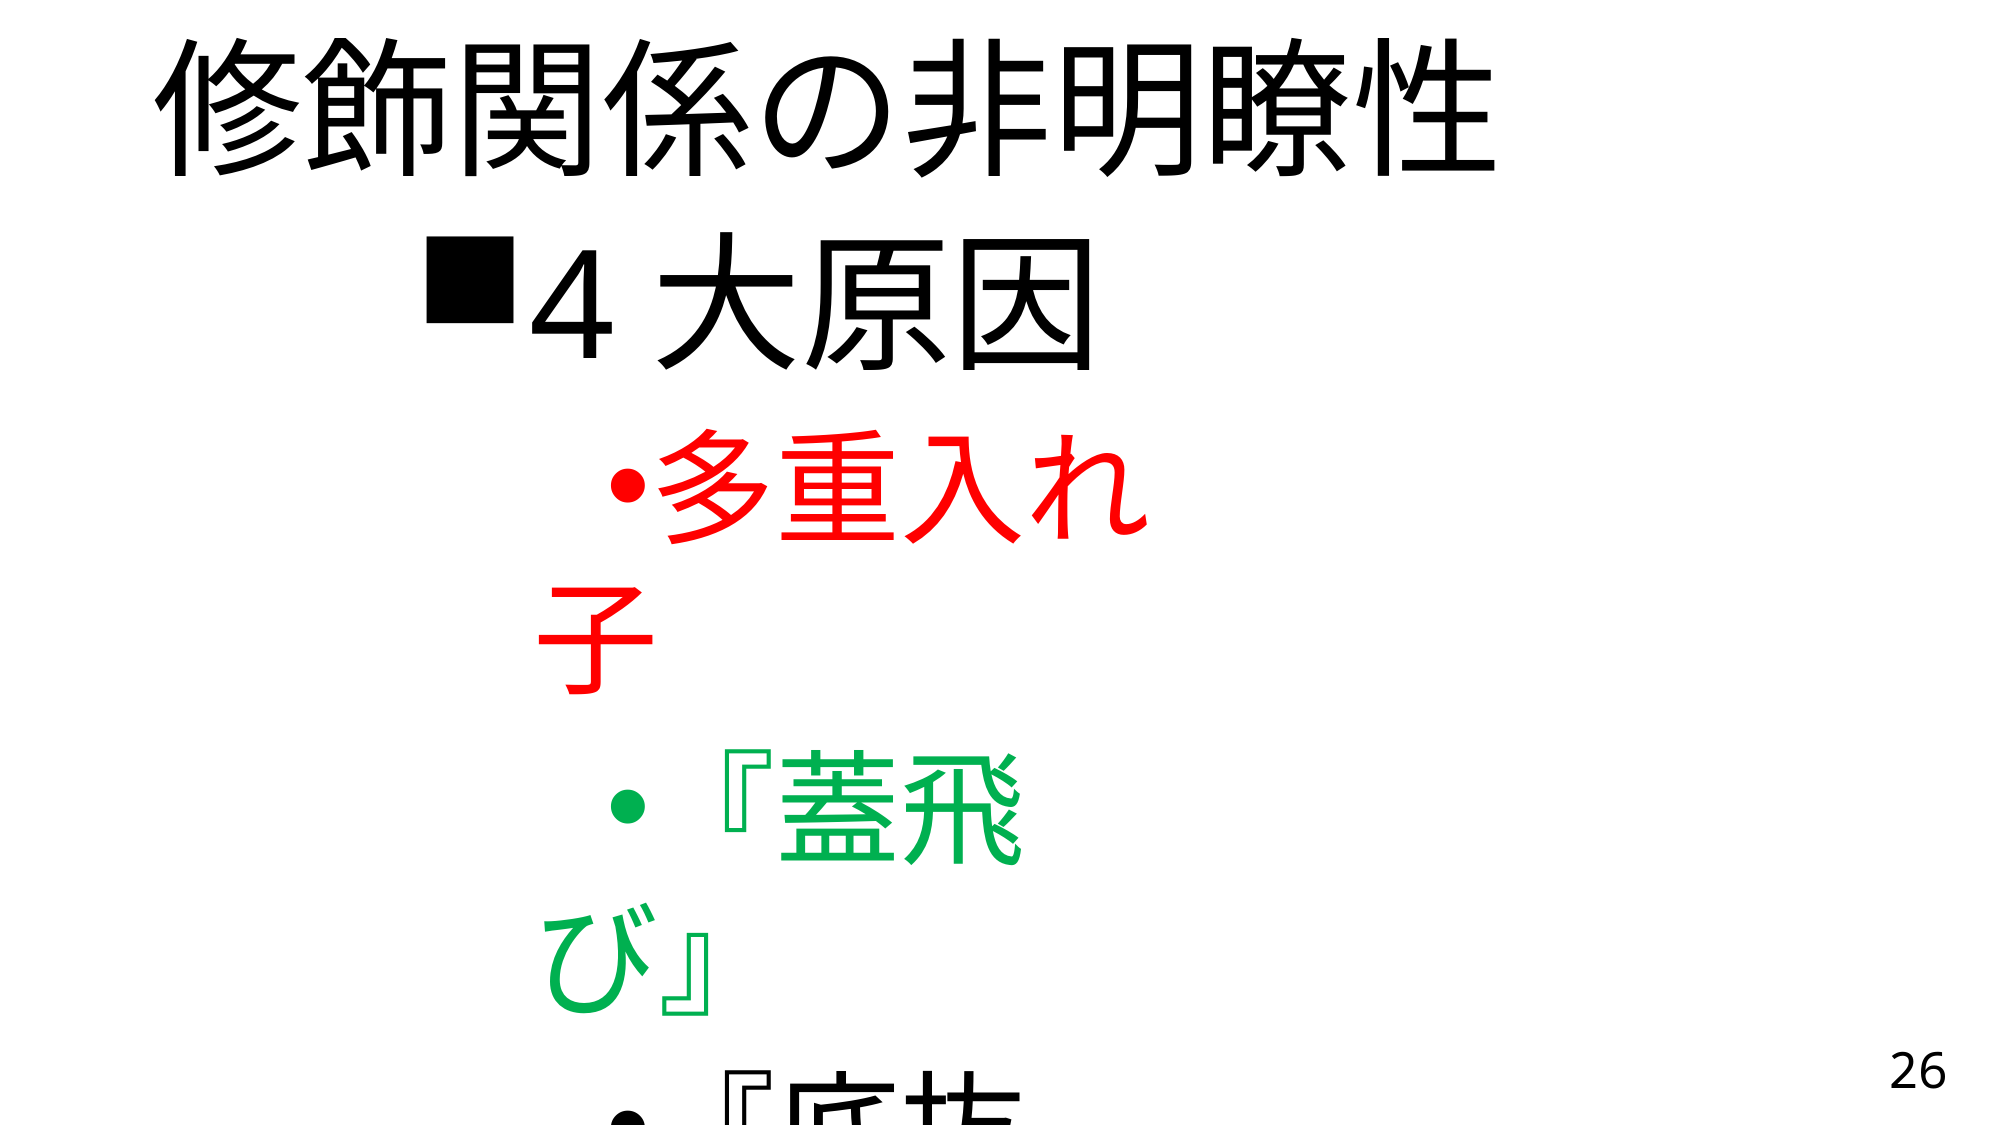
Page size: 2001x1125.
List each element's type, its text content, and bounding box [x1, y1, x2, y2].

list 4大原因 多重入れ子 『蓋飛び』 『底抜け』 離れすぎ [399, 225, 1267, 1125]
slide_number 26 [1513, 1042, 1964, 1103]
title 修飾関係の非明瞭性 [137, 7, 1863, 225]
